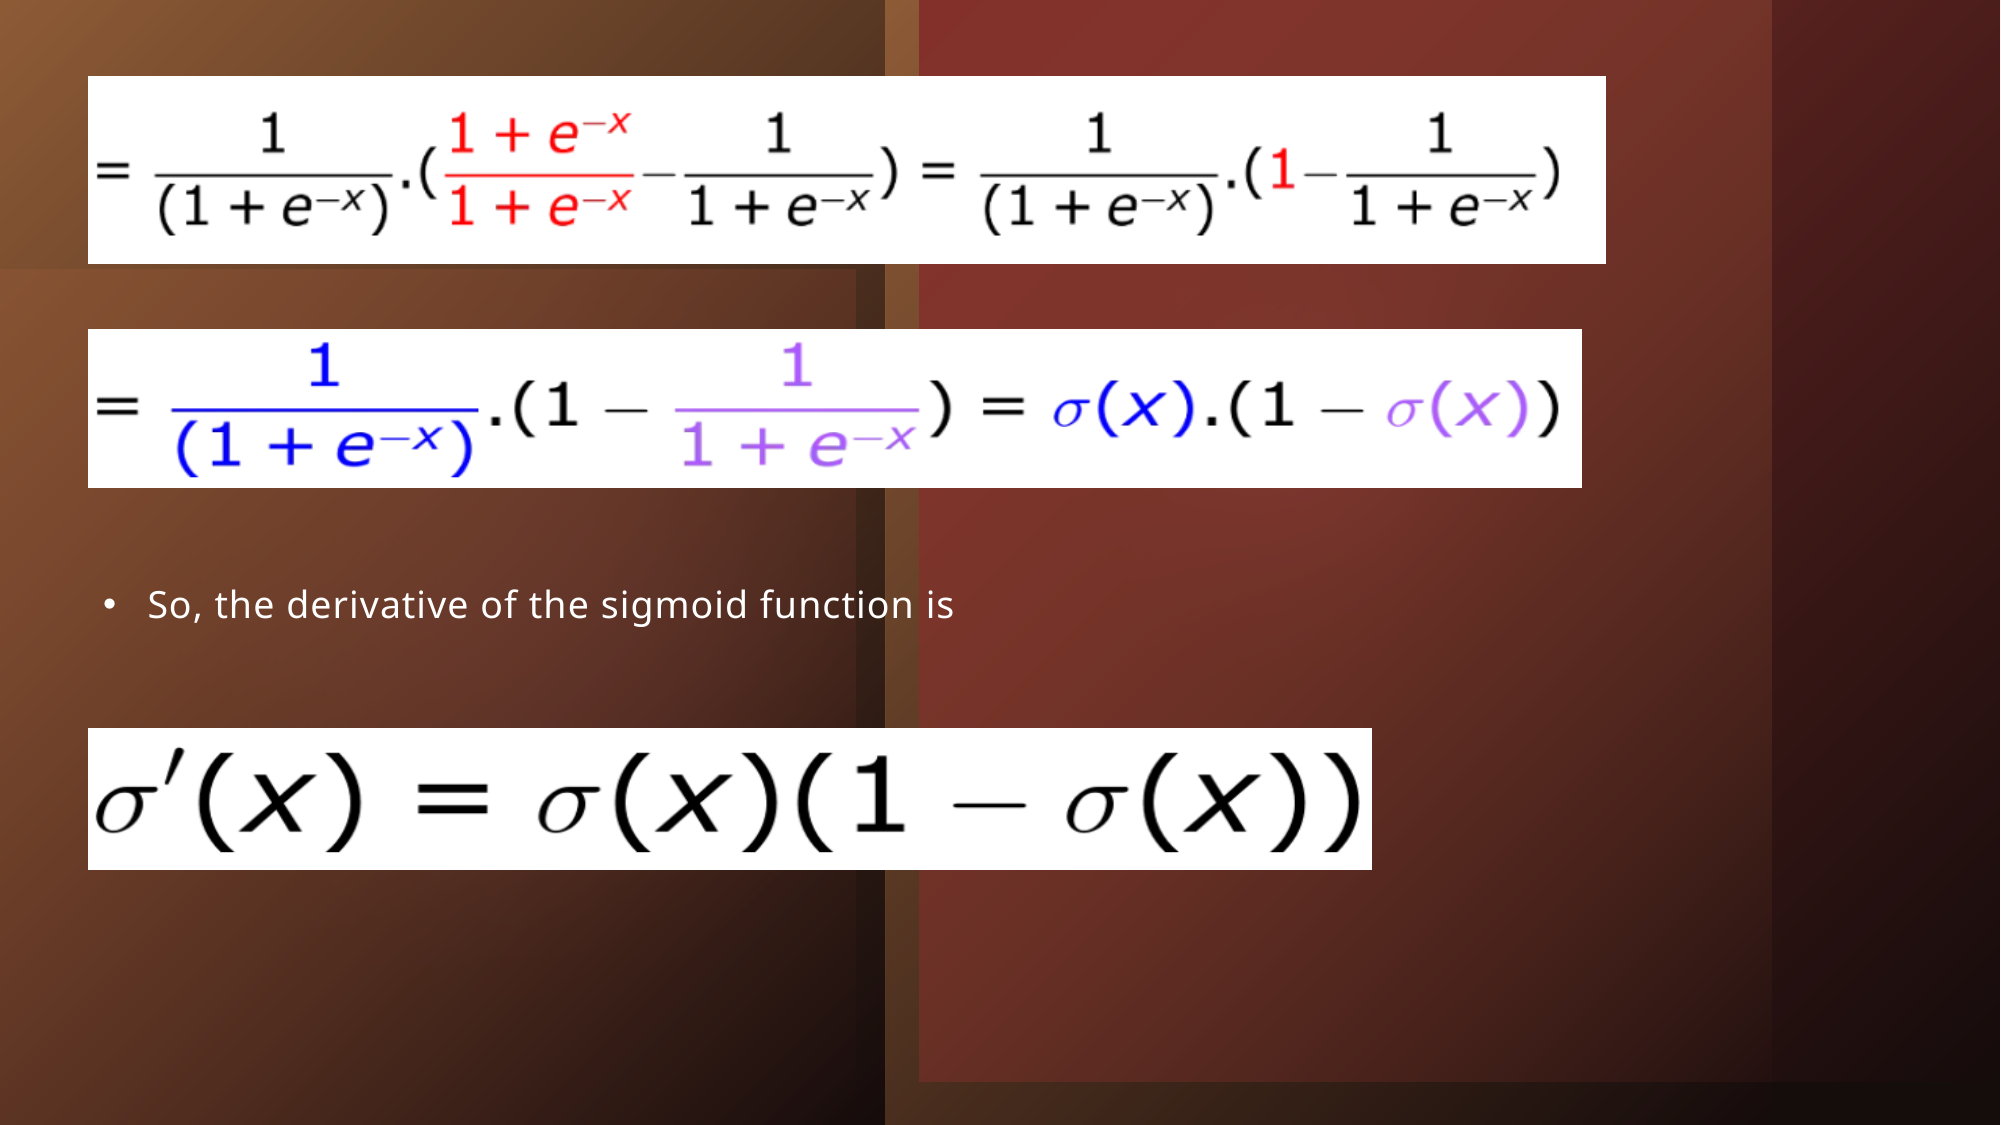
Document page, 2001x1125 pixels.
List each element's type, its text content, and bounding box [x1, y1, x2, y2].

picture [88, 329, 1582, 488]
picture [88, 76, 1606, 265]
text_box So, the derivative of the sigmoid function is [88, 562, 1910, 654]
picture [88, 728, 1372, 870]
